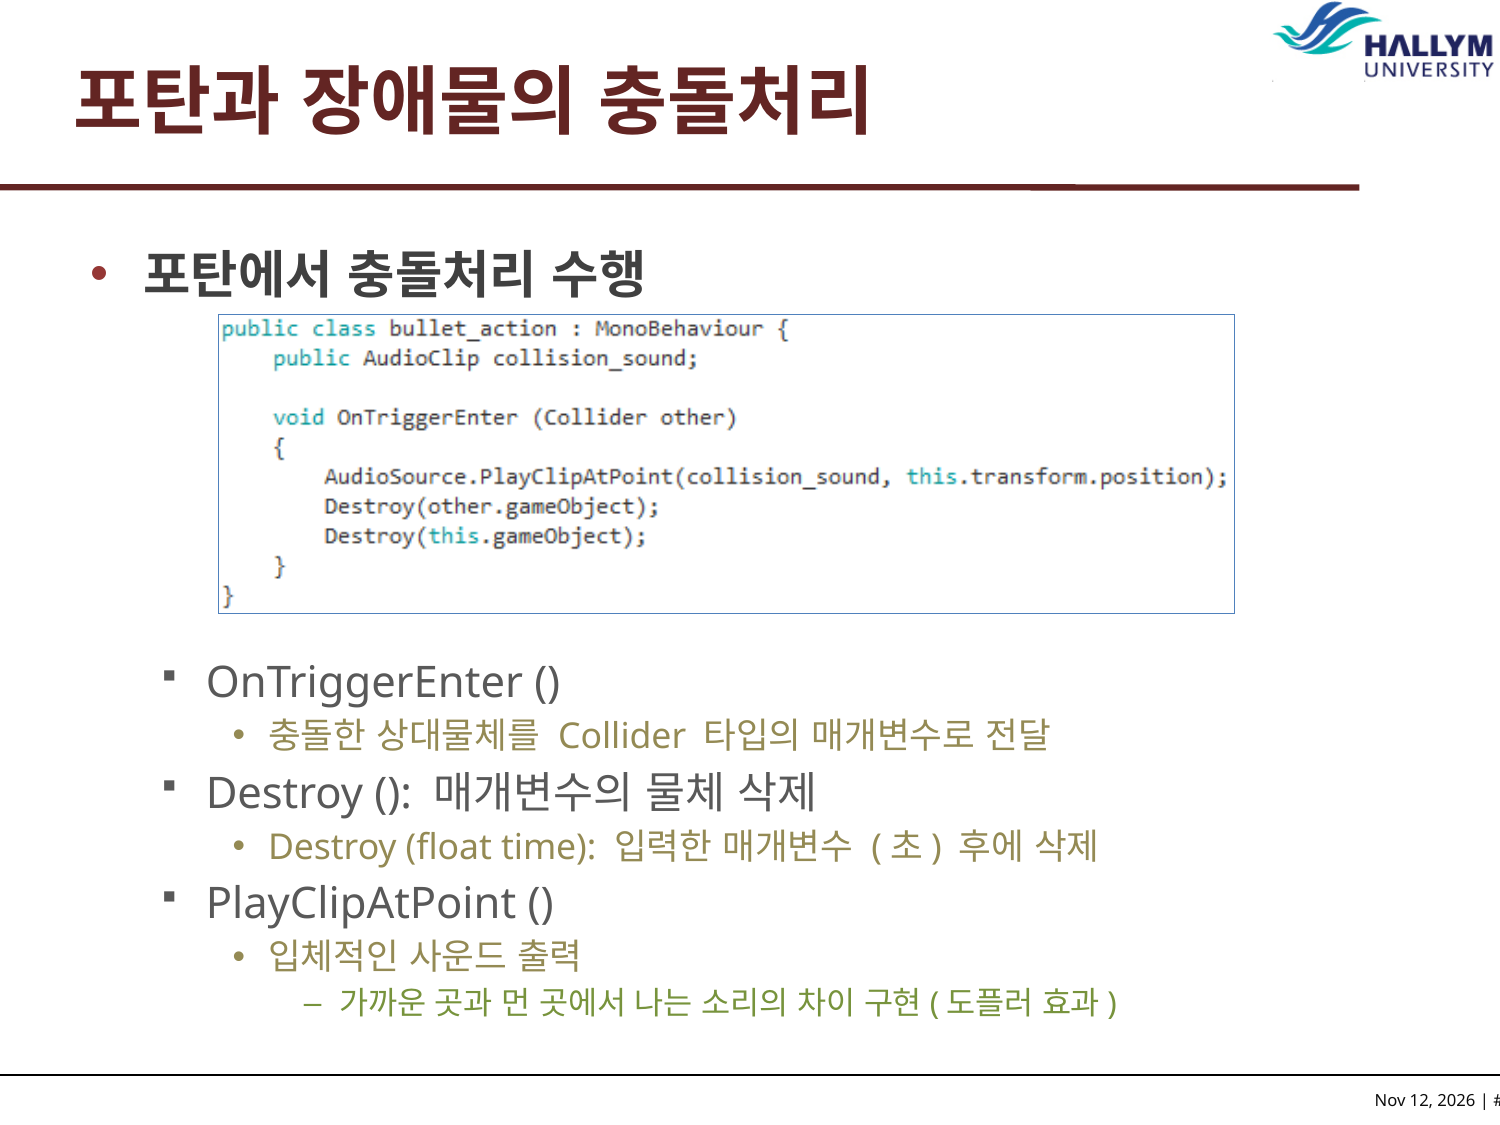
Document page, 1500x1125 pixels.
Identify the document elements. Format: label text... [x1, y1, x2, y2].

list 포탄에서 충돌처리 수행 OnTriggerEnter () 충돌한 상대물체를 Collider 타입의 매개변수로 전달 Destroy (): 매개변수의 물체 삭제 Destroy (float time): 입력한 매개변수 (초) 후에 삭제 PlayClipAtPoint () 입체적인 사운드 출력 가까운 곳과 먼 곳에서 나는 소리의 차이 구현(도플러 효과) [75, 234, 1425, 1032]
title 포탄과 장애물의 충돌처리 [44, 33, 1395, 164]
picture [218, 314, 1235, 614]
picture [1269, 0, 1500, 82]
